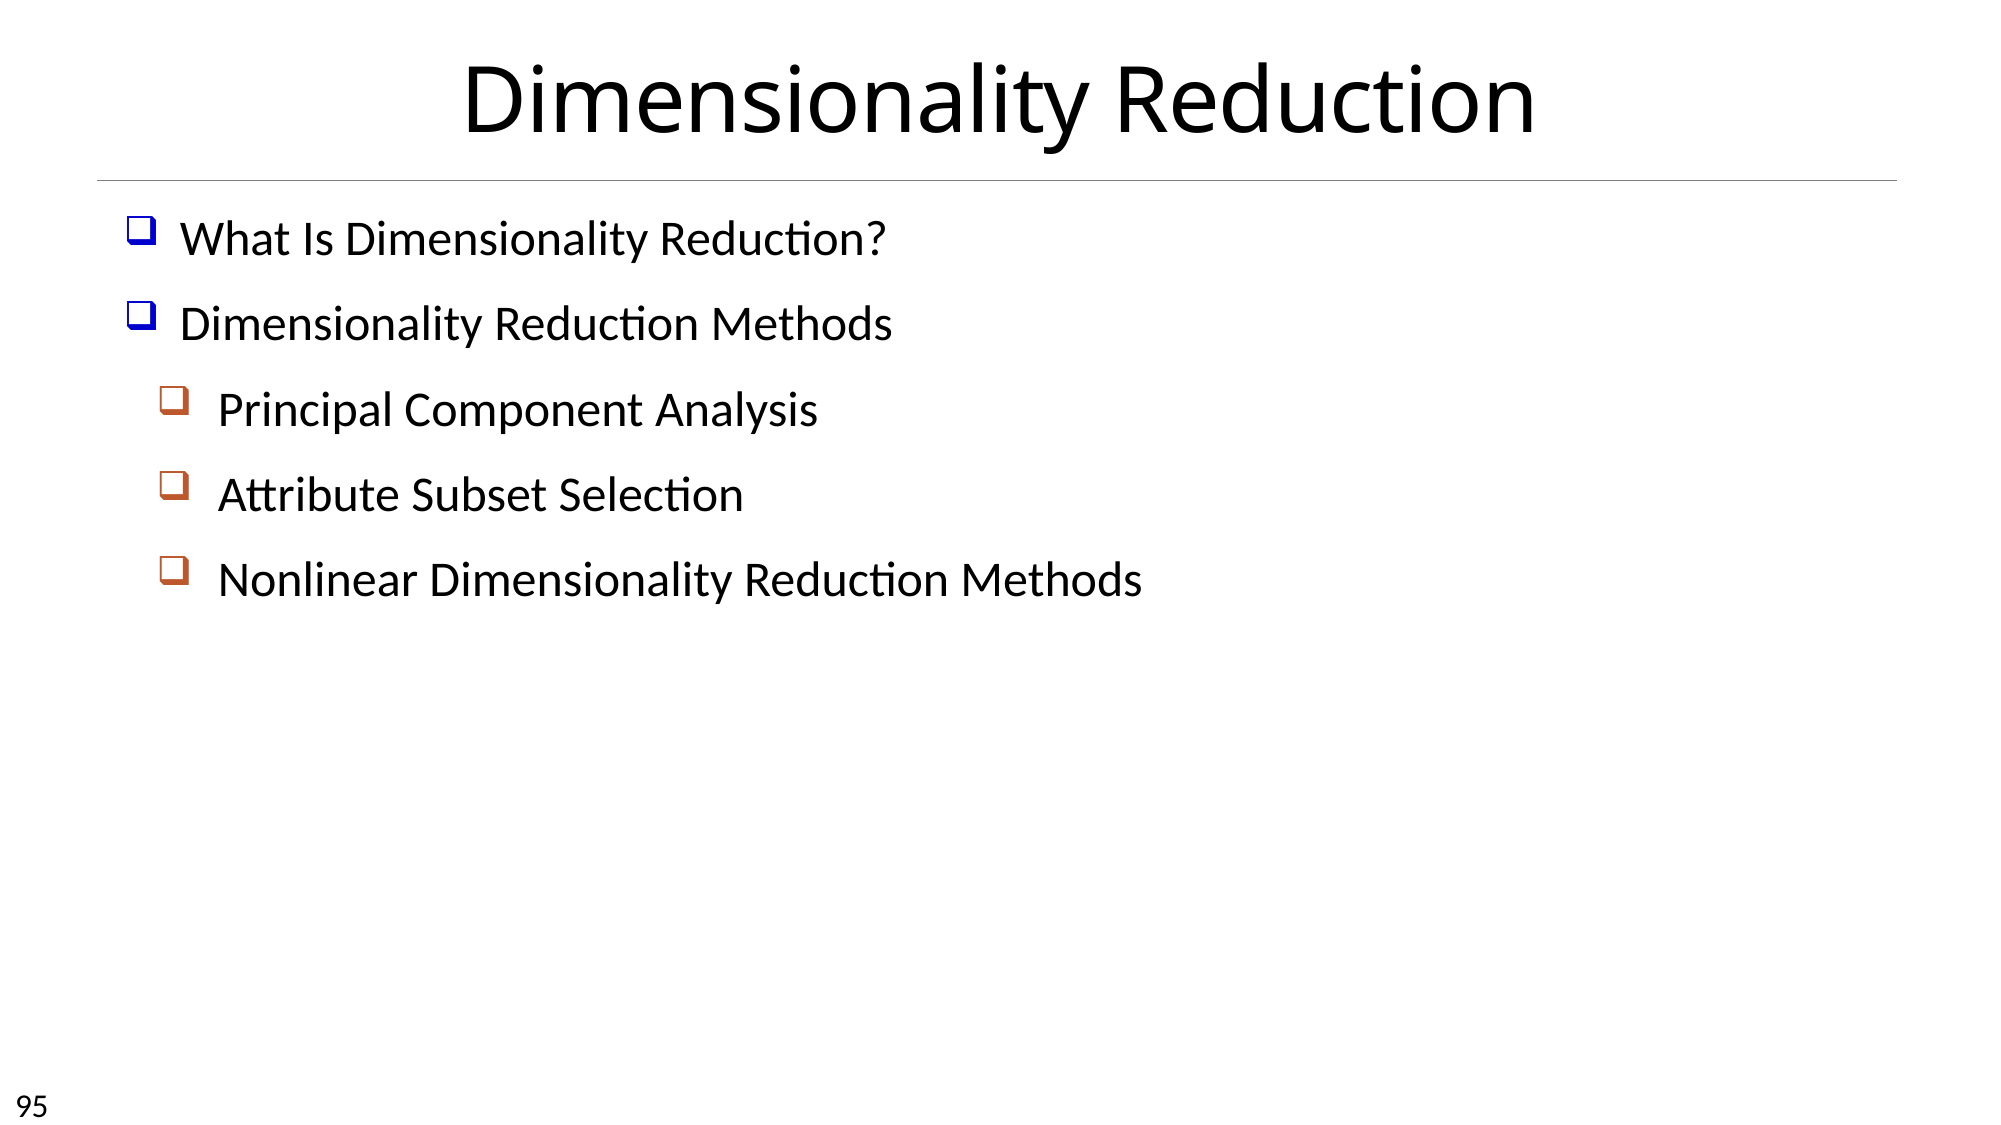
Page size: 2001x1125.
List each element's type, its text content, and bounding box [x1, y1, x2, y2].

list What Is Dimensionality Reduction? Dimensionality Reduction Methods Principal Component Analysis Attribute Subset Selection Nonlinear Dimensionality Reduction Methods [108, 198, 1892, 1061]
title Dimensionality Reduction [89, 13, 1911, 159]
